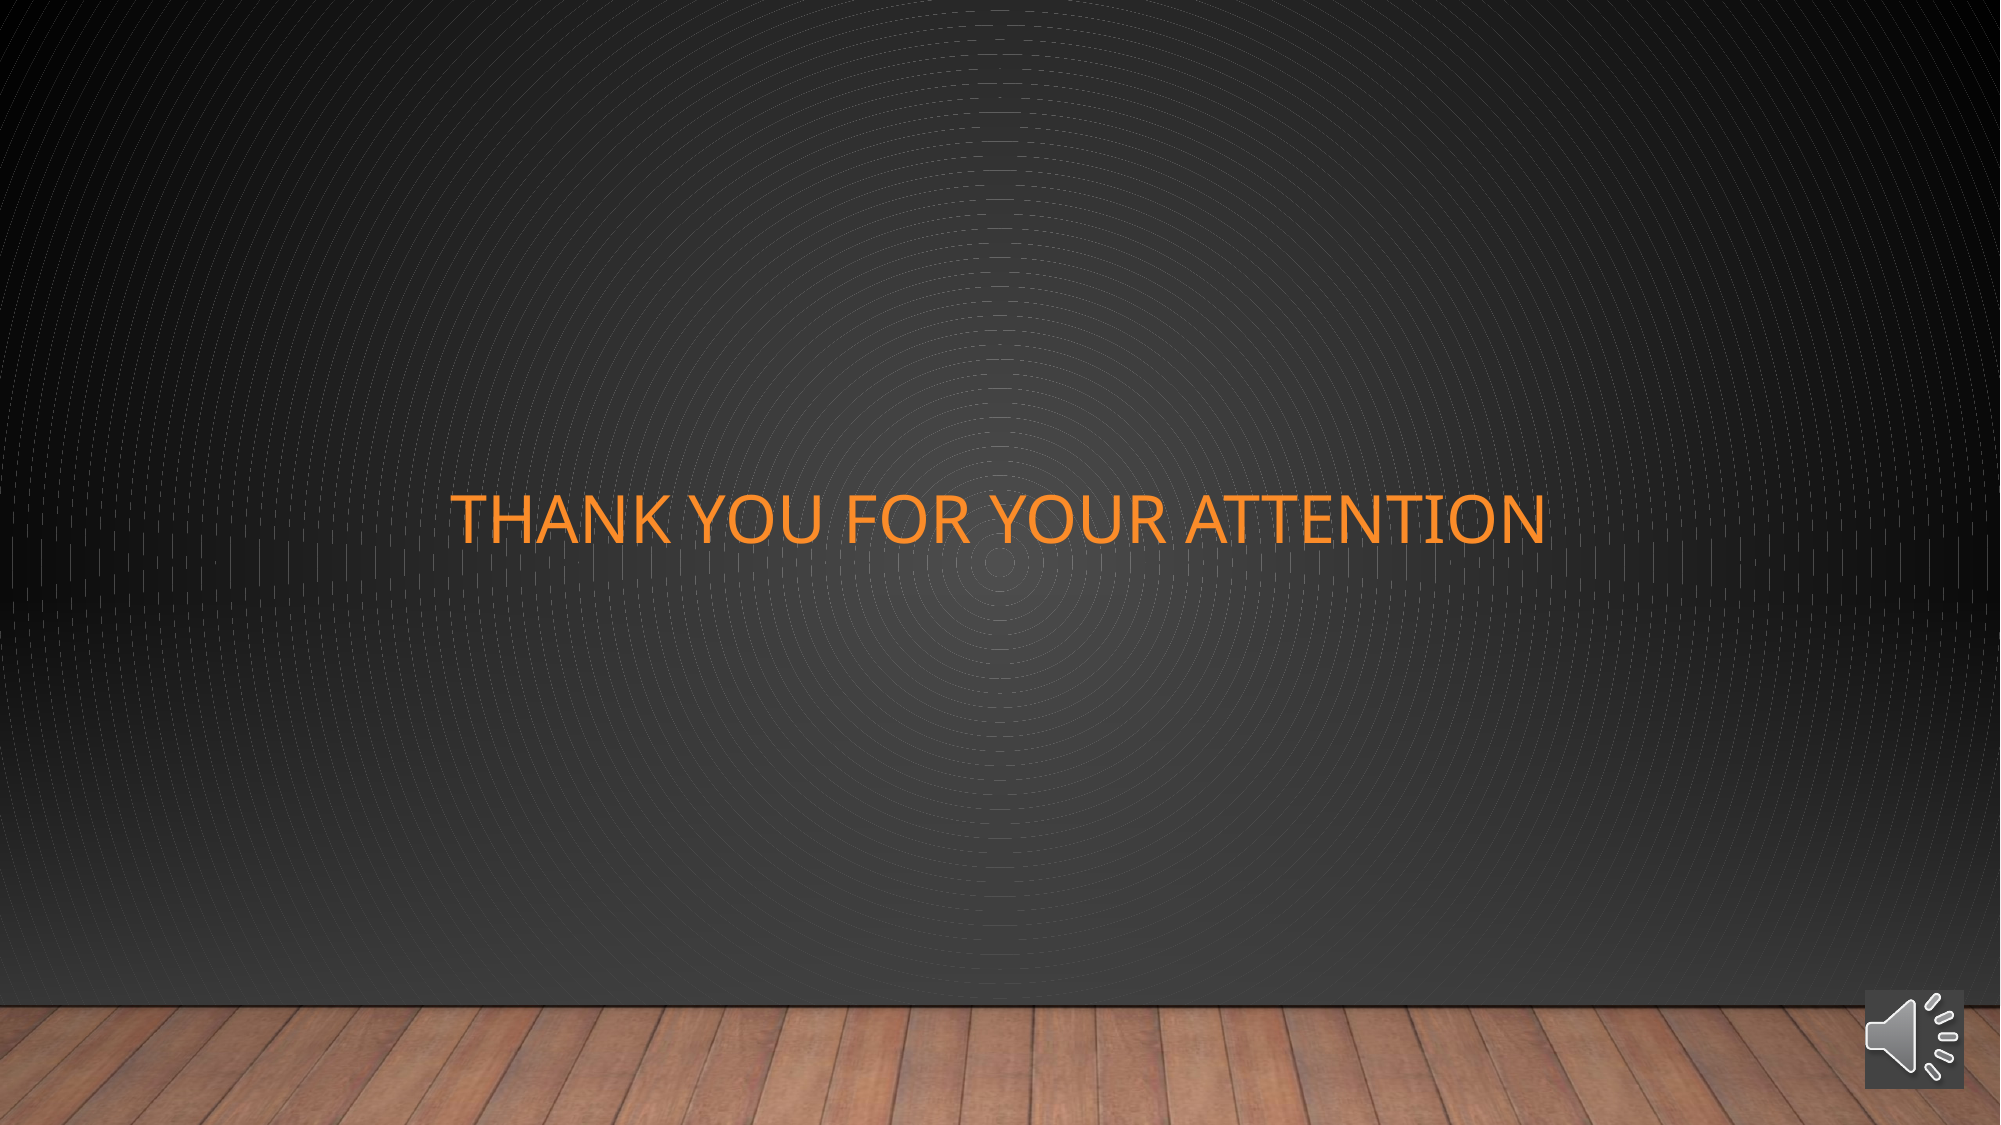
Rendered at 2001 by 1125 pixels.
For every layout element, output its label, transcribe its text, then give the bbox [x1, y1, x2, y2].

picture [0, 989, 2000, 1125]
title thank you for your attention [237, 436, 1763, 609]
